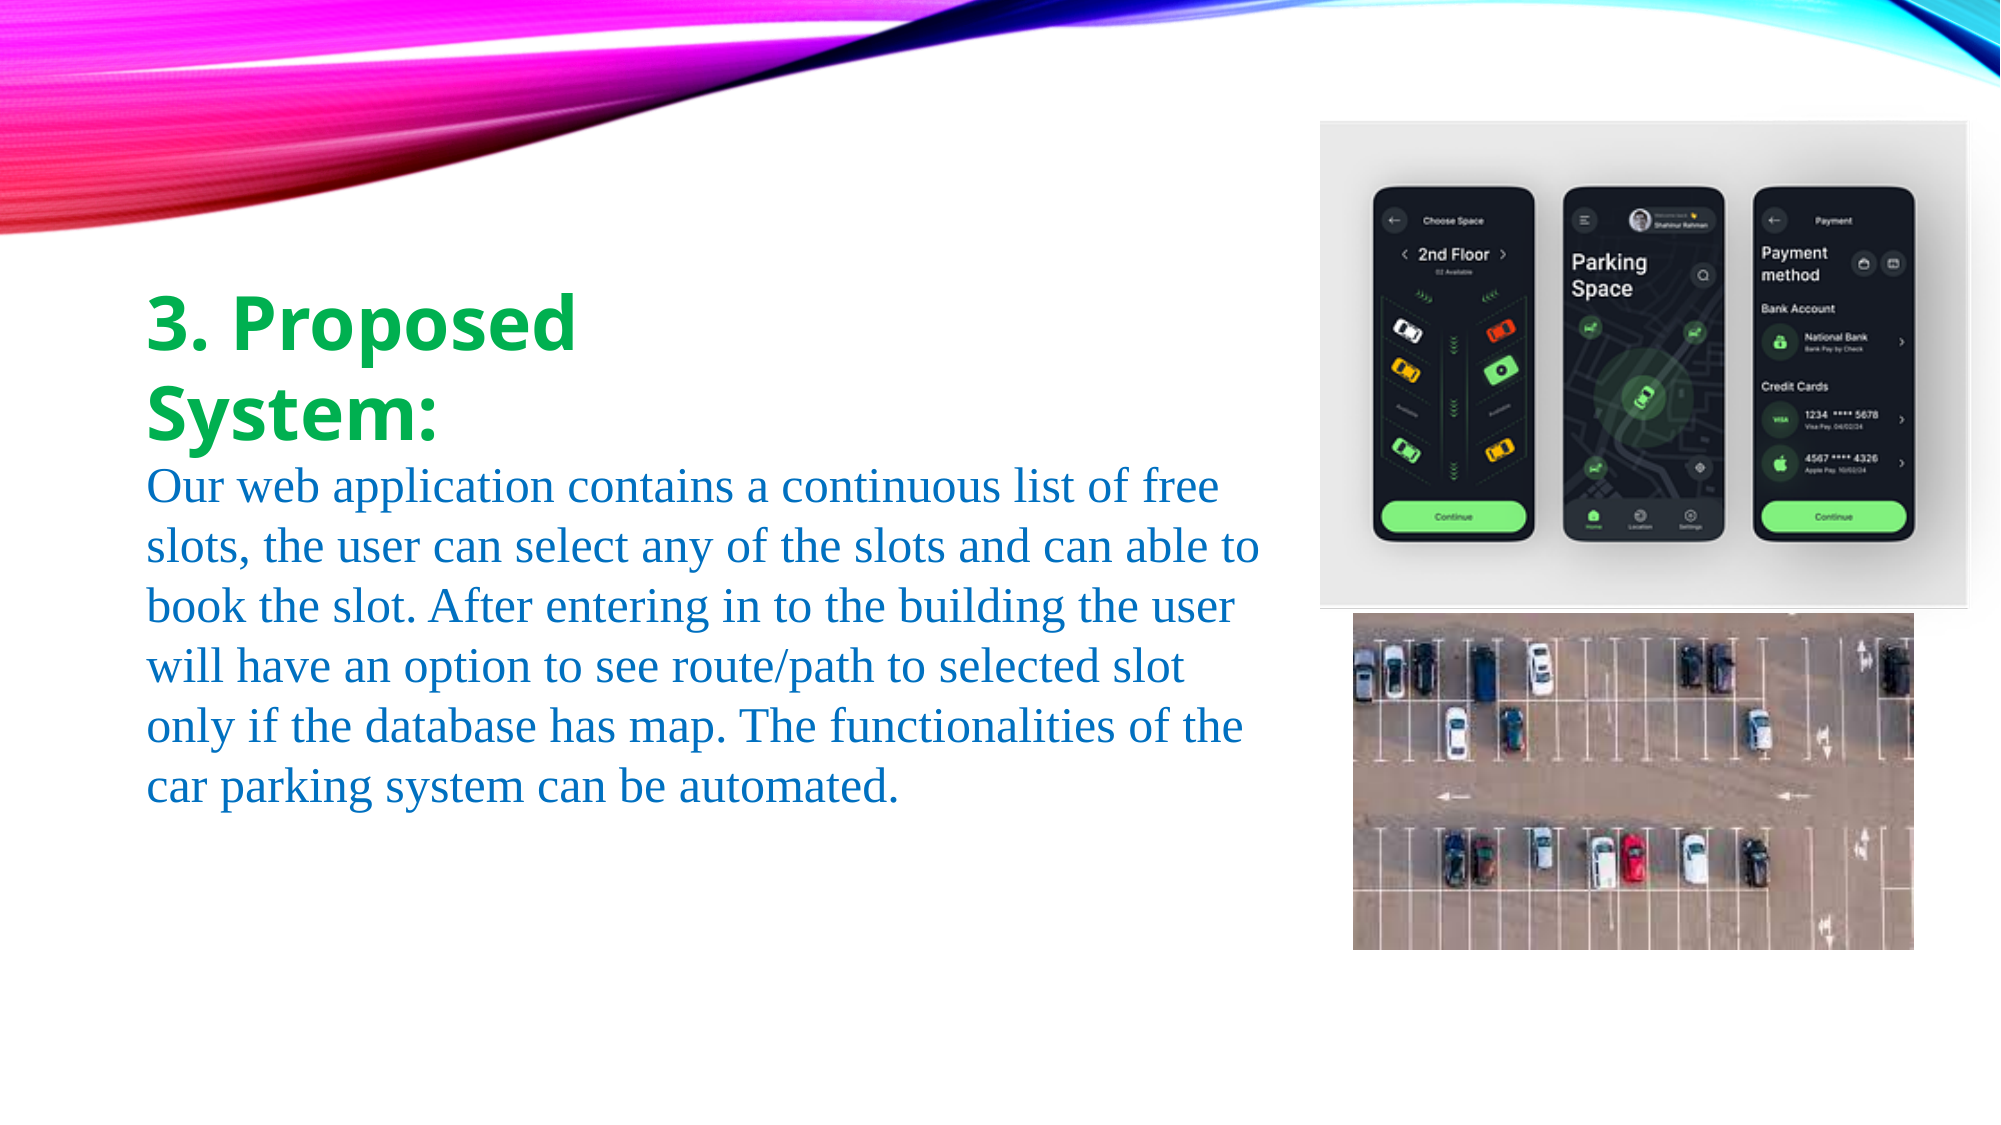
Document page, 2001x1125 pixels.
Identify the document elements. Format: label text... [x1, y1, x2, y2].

picture [1890, 0, 2000, 75]
picture [0, 0, 2000, 951]
text_box Our web application contains a continuous list of free slots, the user can select any of the slots and can able to book the slot. After entering in to the building the user will have an option to see route/path to selected slot only if the database has map. The functionalities of the car parking system can be automated. [131, 444, 1290, 880]
text_box 3. Proposed System: [131, 268, 884, 444]
picture [1910, 0, 2000, 45]
